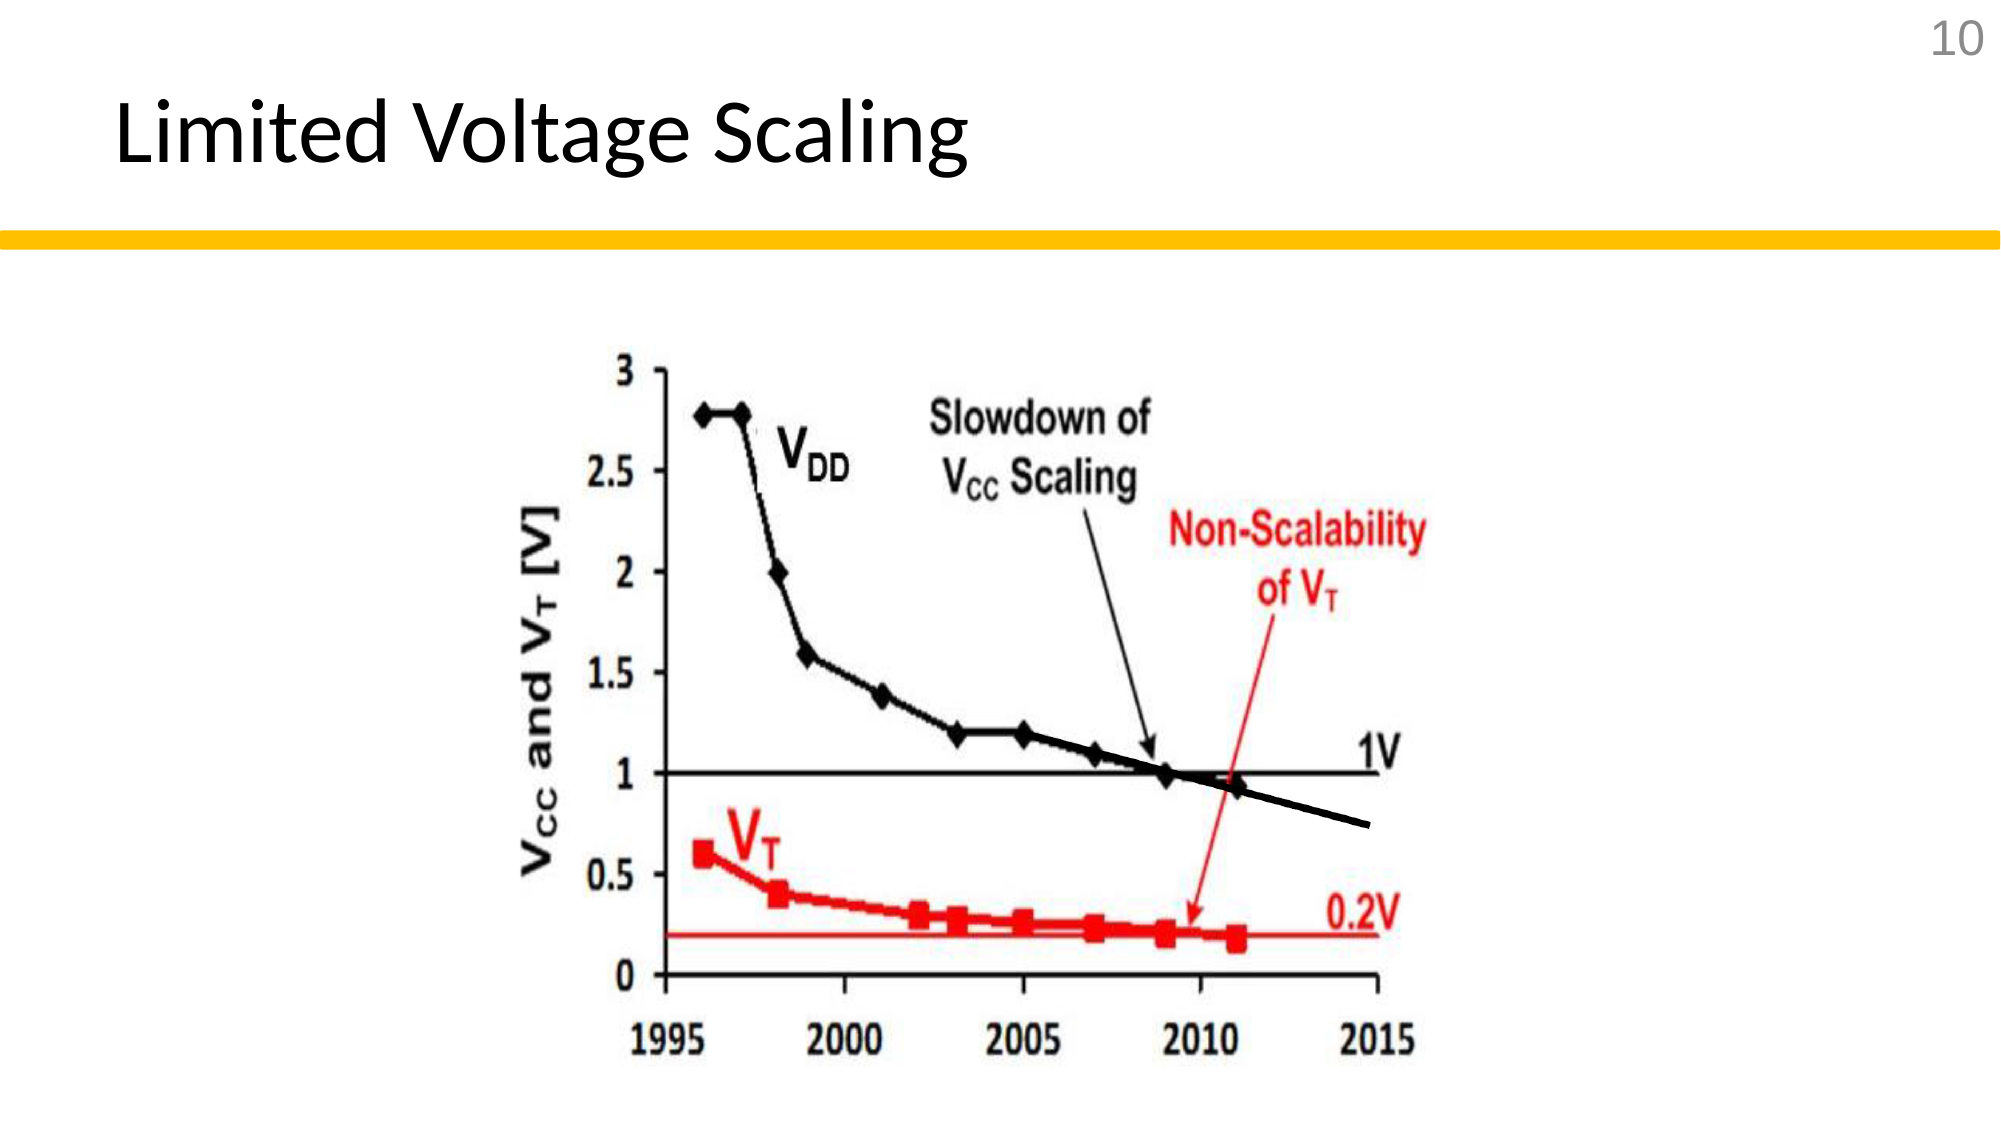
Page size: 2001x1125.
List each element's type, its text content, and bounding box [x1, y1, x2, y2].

title Limited Voltage Scaling [99, 32, 1434, 220]
slide_number 10 [1893, 0, 2000, 72]
picture [488, 339, 1434, 1067]
